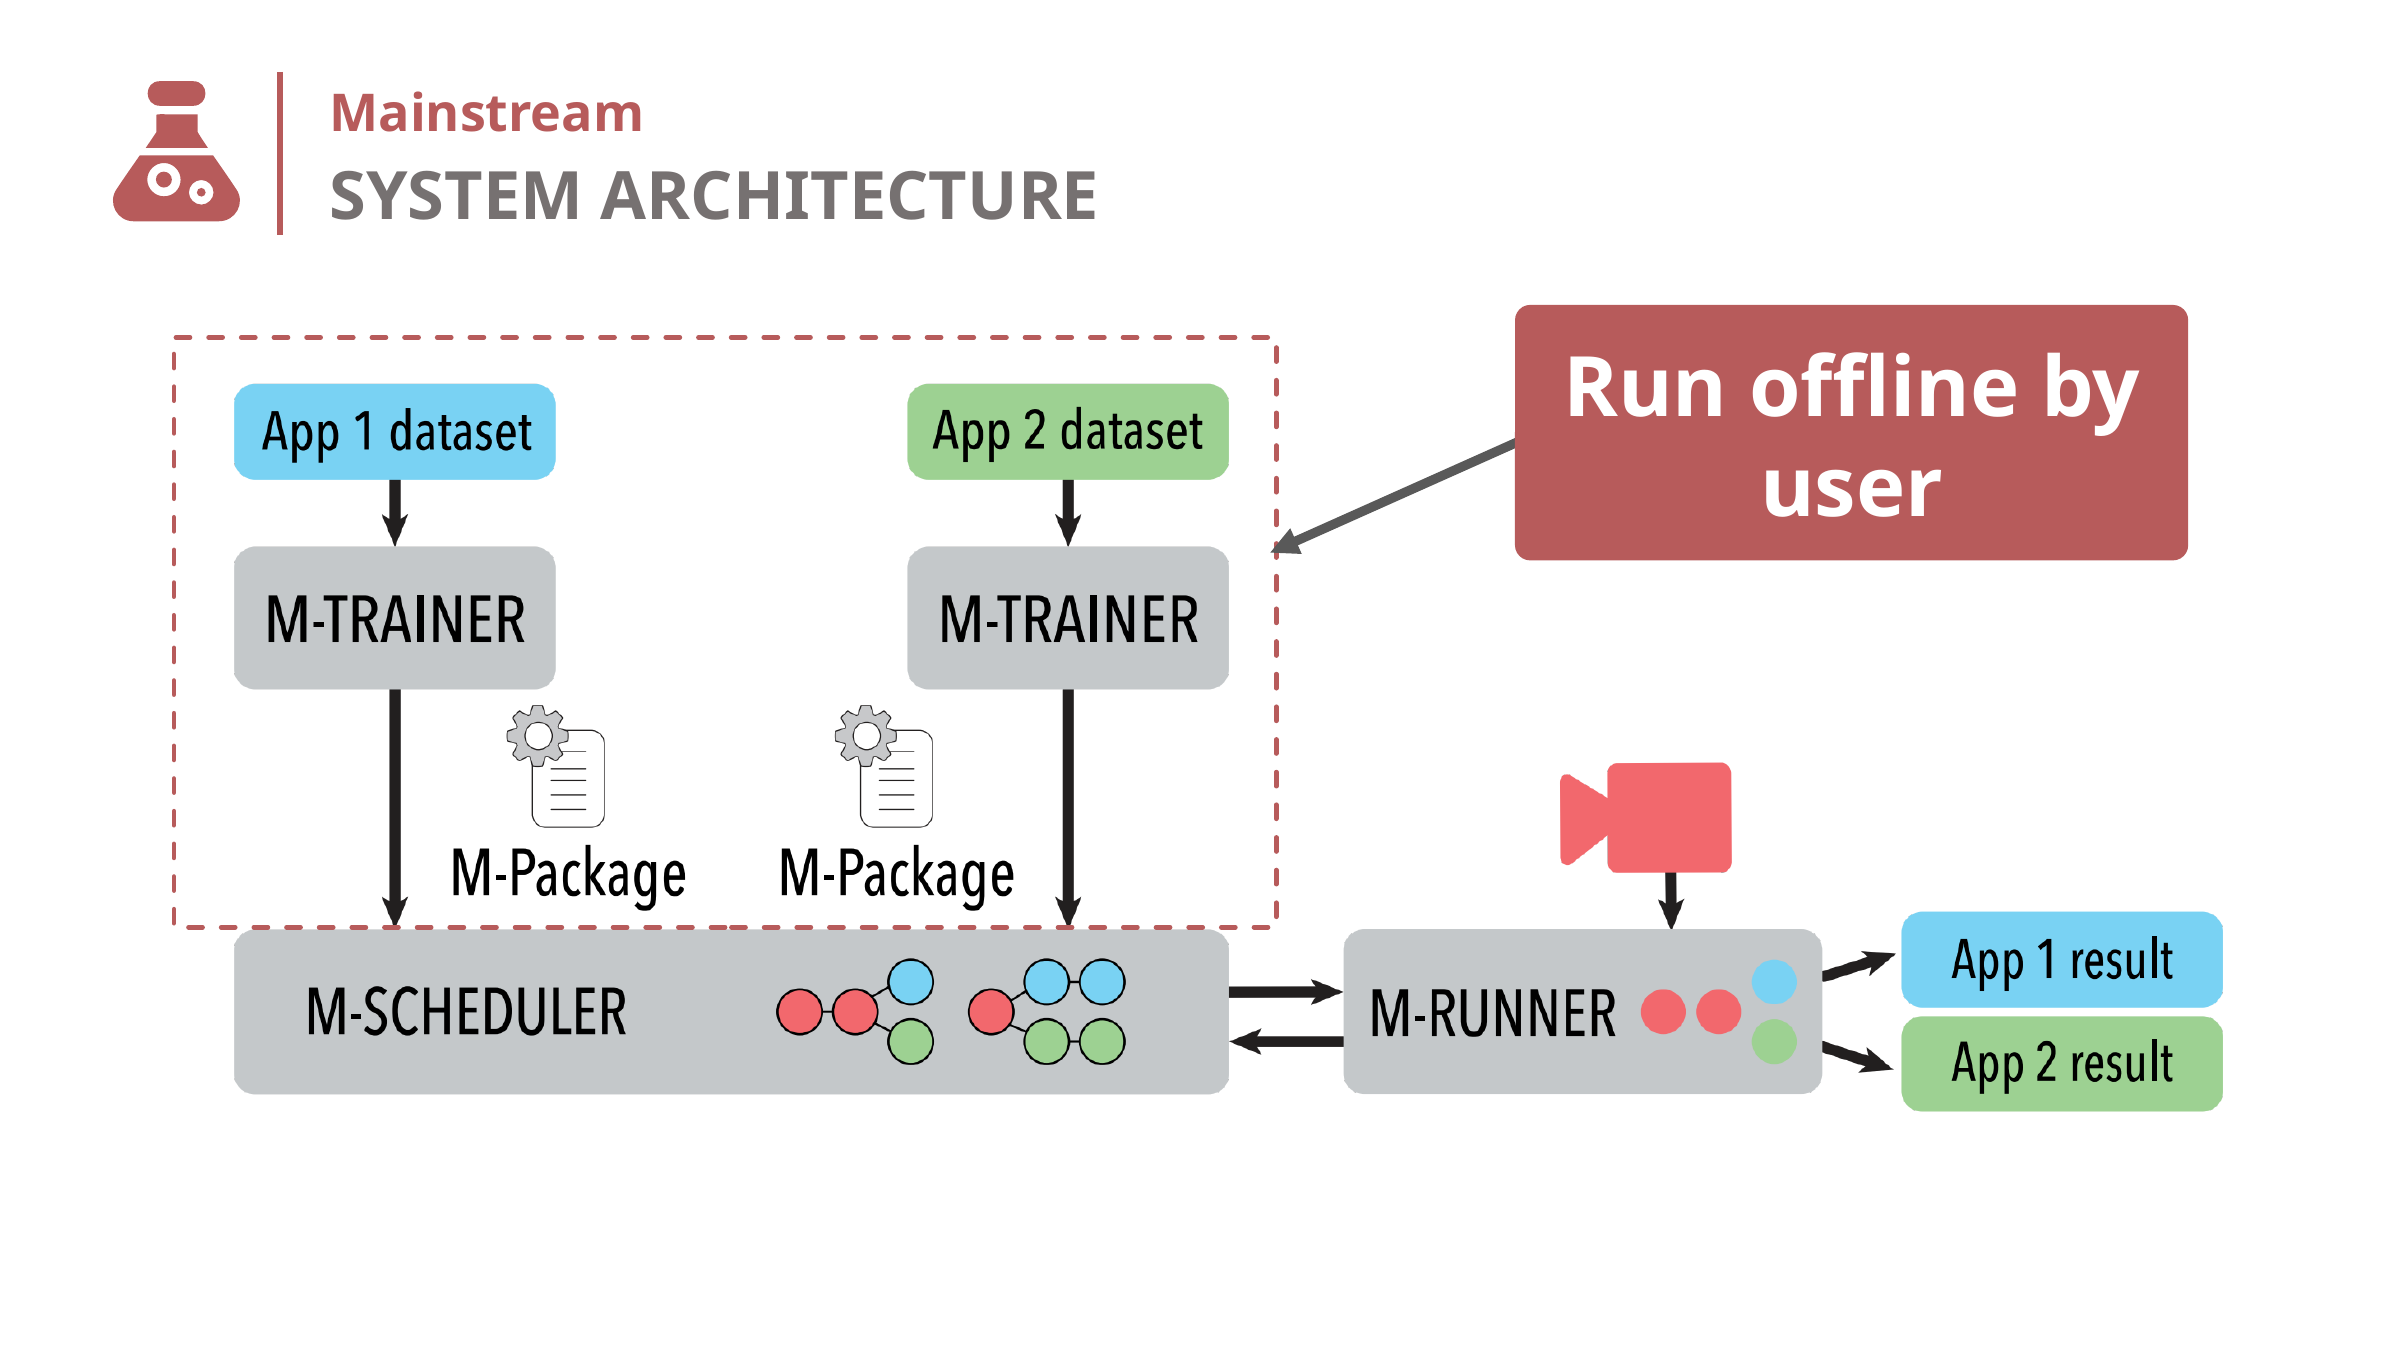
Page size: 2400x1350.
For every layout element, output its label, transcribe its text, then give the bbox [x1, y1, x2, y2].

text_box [1270, 432, 1539, 553]
text_box [173, 337, 1277, 374]
picture [87, 374, 2226, 1119]
text_box Run offline by user [1515, 304, 2189, 374]
title Mainstream [314, 75, 2385, 154]
list SYSTEM ARCHITECTURE [314, 154, 2385, 236]
